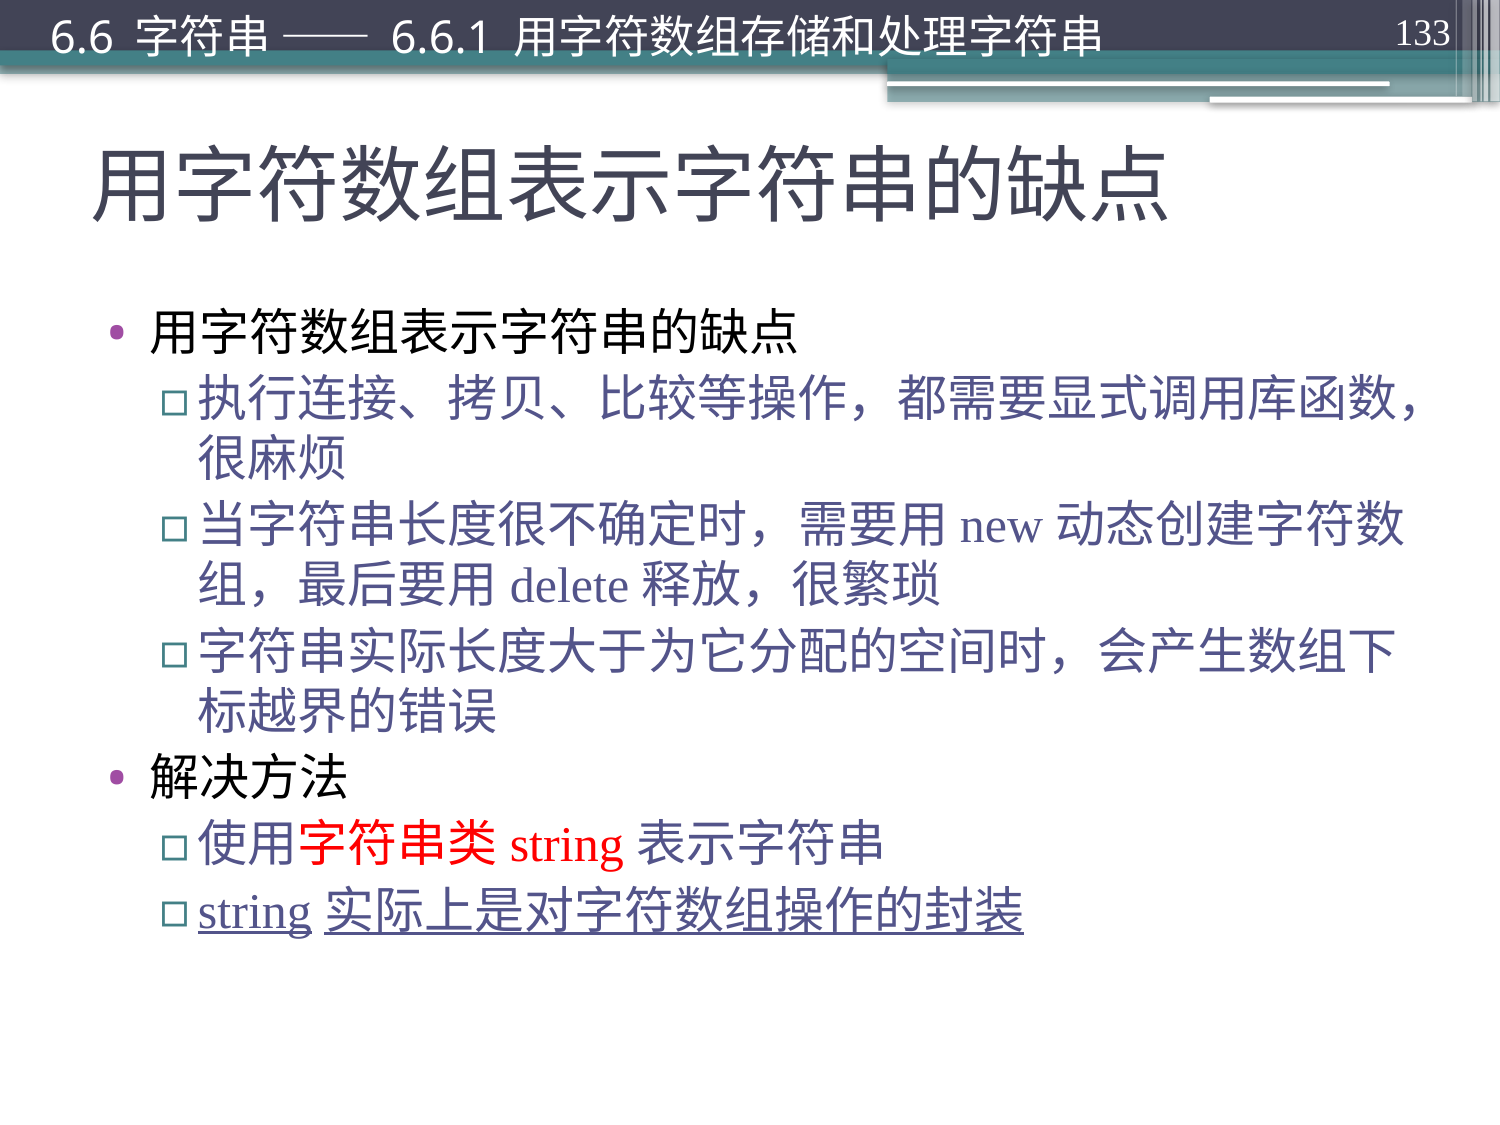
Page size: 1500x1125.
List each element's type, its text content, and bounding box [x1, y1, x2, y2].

slide_number 133 [1353, 0, 1466, 61]
text_box 6.6 字符串 —— 6.6.1 用字符数组存储和处理字符串 [35, 0, 1353, 71]
list 用字符数组表示字符串的缺点 执行连接、拷贝、比较等操作，都需要显式调用库函数，很麻烦 当字符串长度很不确定时，需要用new动态创建字符数组，最后要用delete释放，很繁琐 字符串实际长度大于为它分配的空间时，会产生数组下标越界的错误 解决方法 使用字符串类string表示字符串 string实际上是对字符数组操作的封装 [75, 292, 1425, 1079]
title 用字符数组表示字符串的缺点 [75, 94, 1425, 270]
